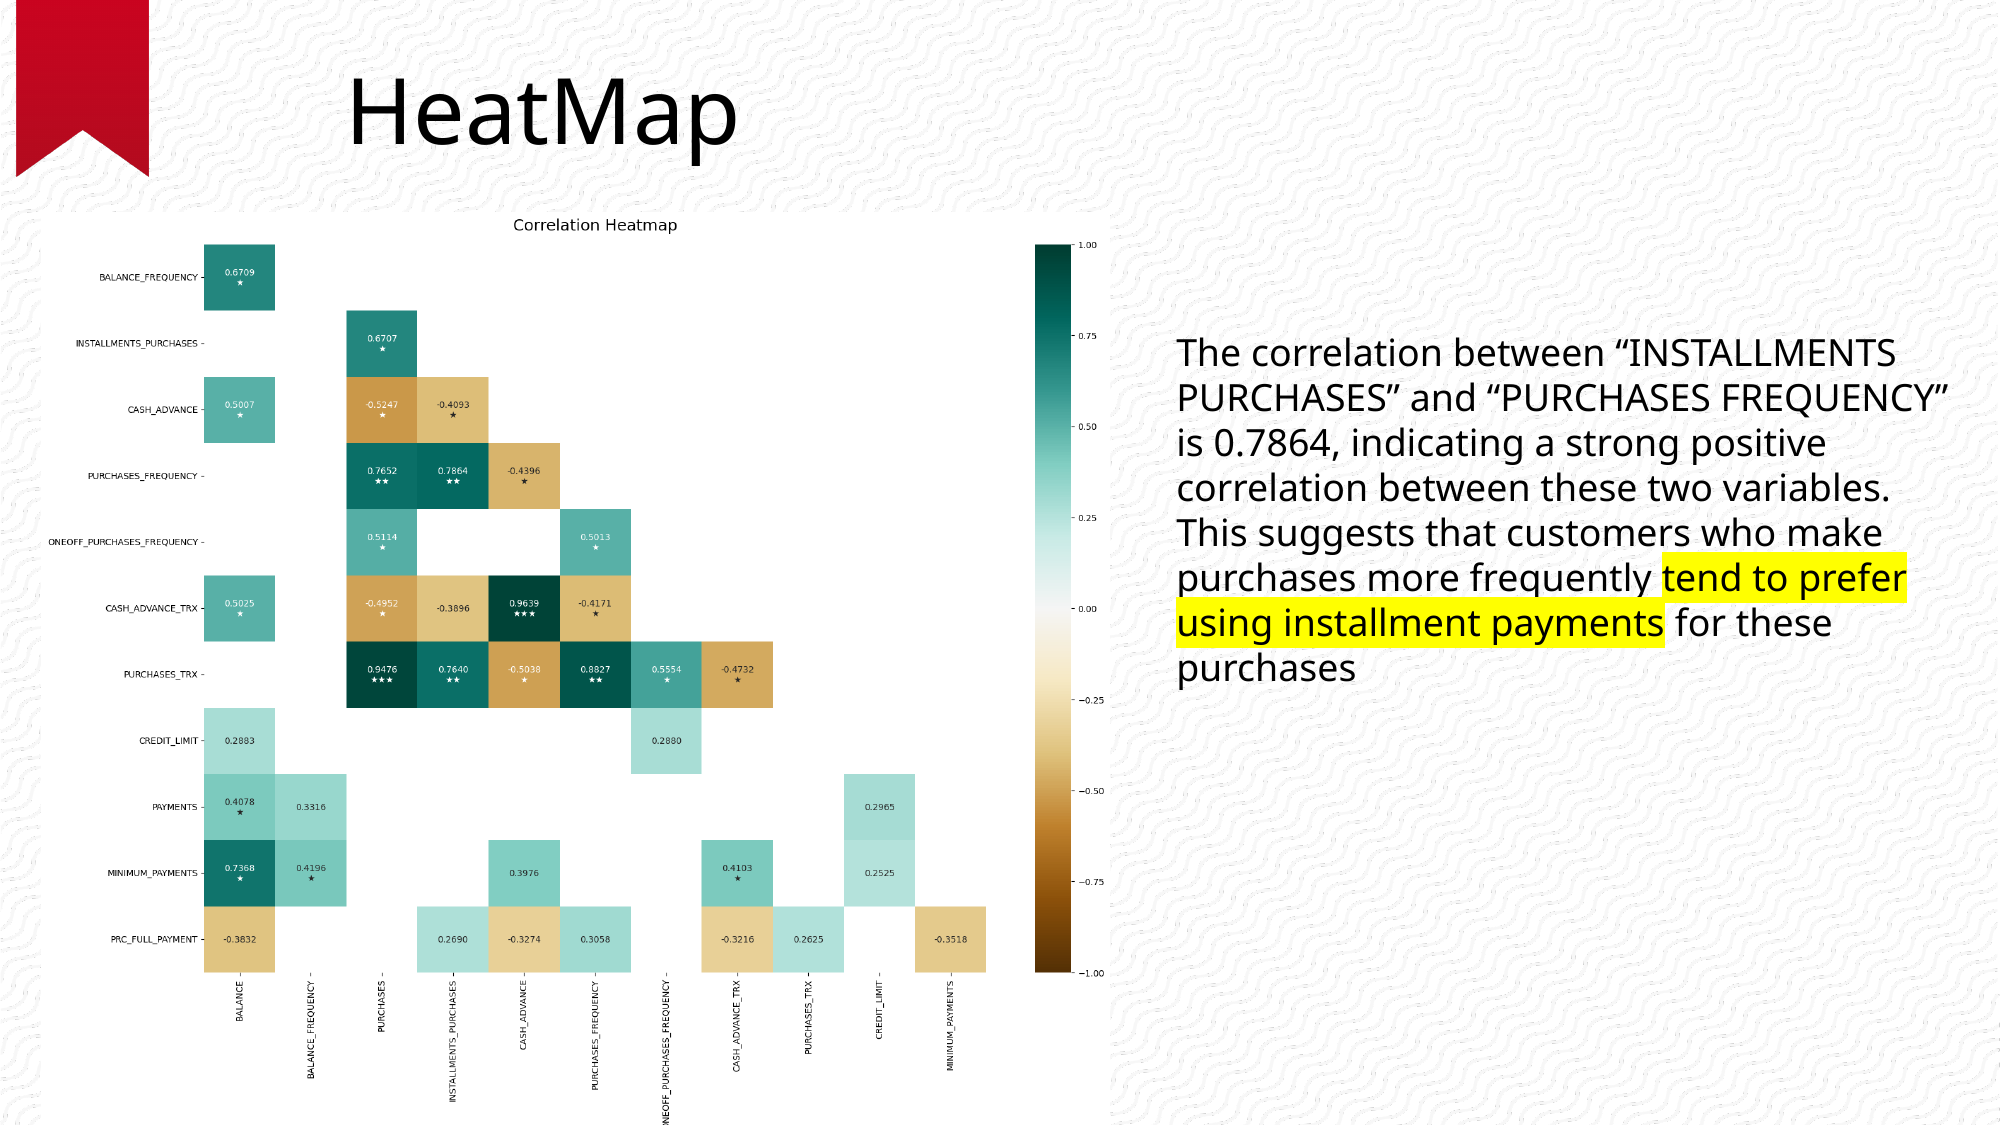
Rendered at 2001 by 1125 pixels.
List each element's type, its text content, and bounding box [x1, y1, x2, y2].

text_box HeatMap [331, 45, 1717, 171]
text_box The correlation between “INSTALLMENTS PURCHASES” and “PURCHASES FREQUENCY” is 0.7864, indicating a strong positive correlation between these two variables. This suggests that customers who make purchases more frequently tend to prefer using installment payments for these purchases [1161, 321, 1986, 697]
picture [0, 0, 2000, 1125]
